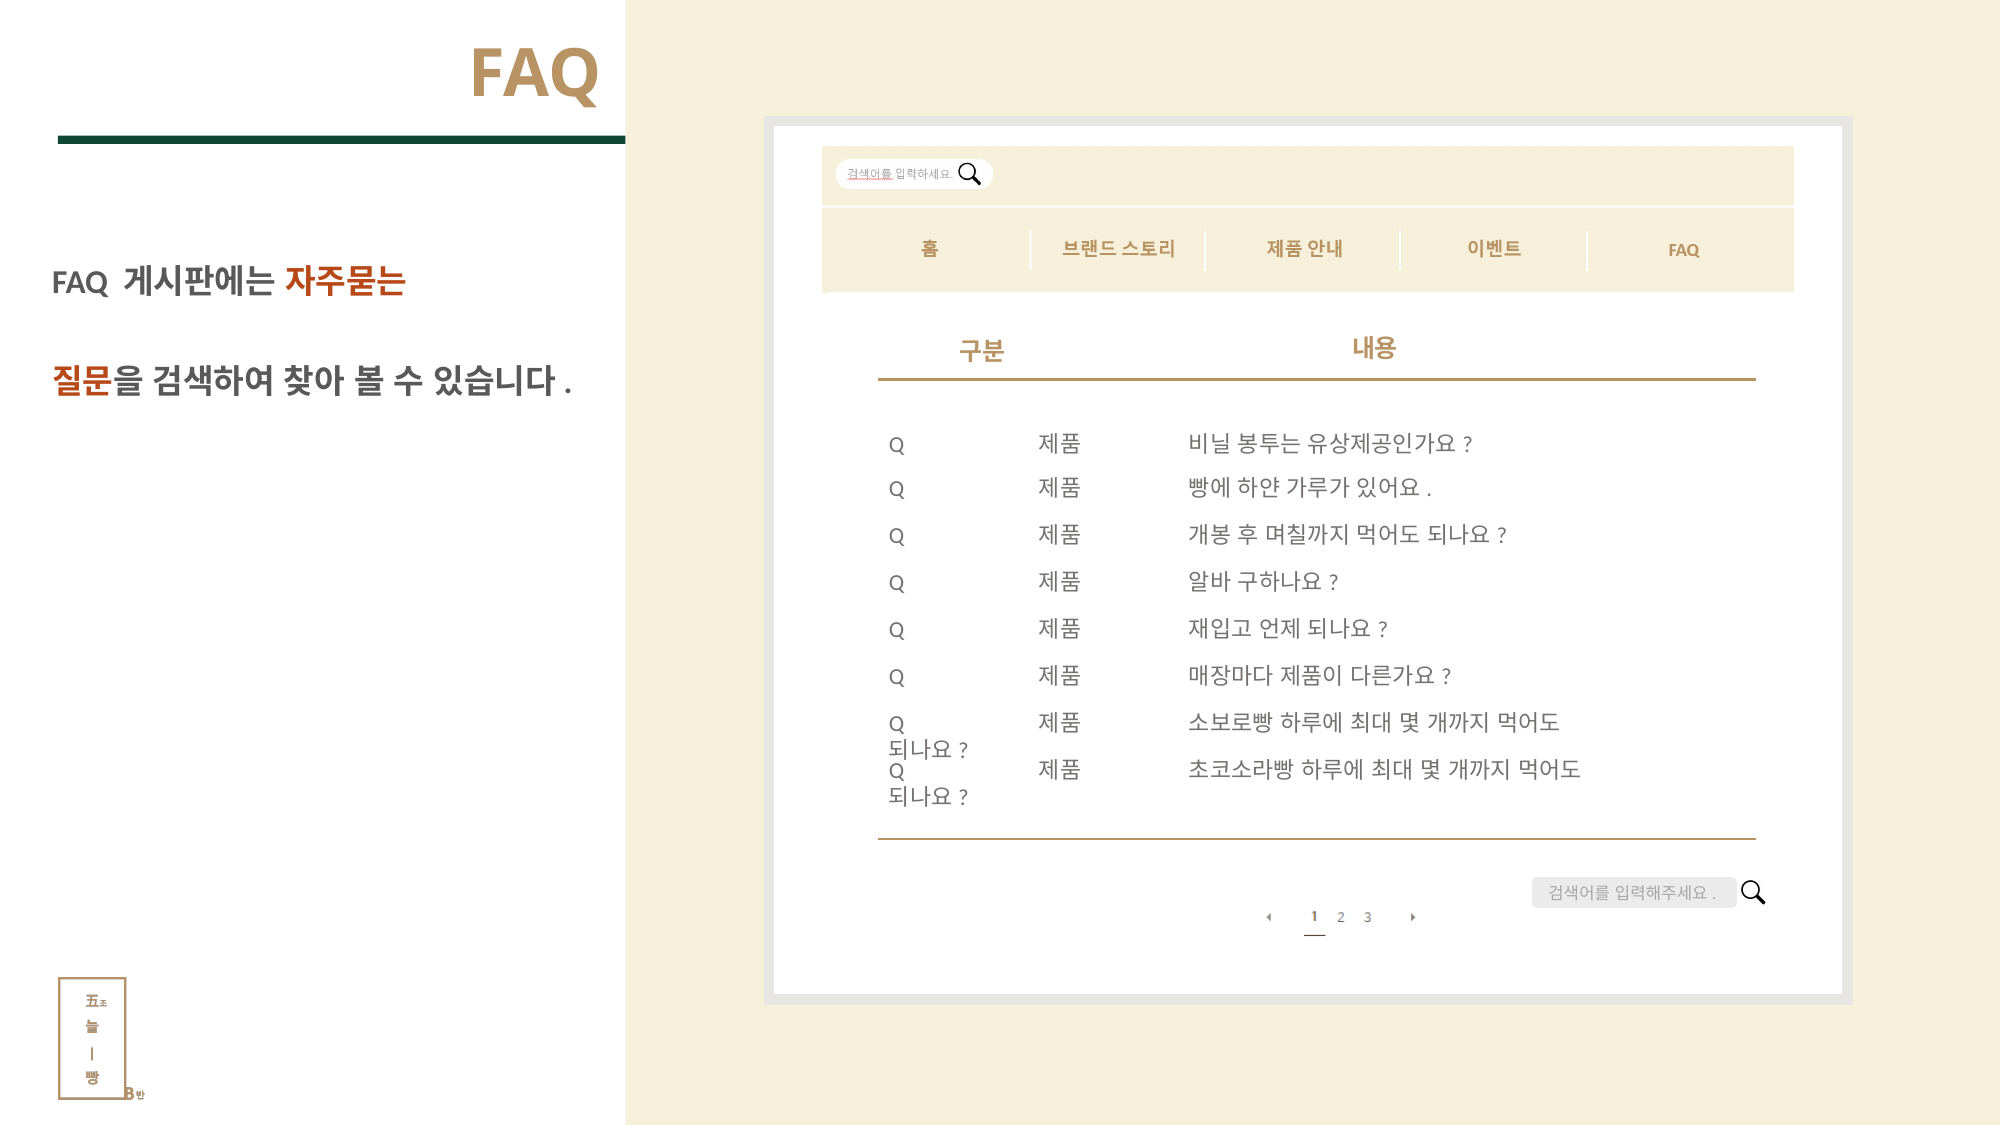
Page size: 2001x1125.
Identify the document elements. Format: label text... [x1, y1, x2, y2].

picture [1740, 880, 1767, 905]
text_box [768, 121, 1848, 1000]
text_box [624, 0, 2000, 1125]
text_box FAQ [37, 18, 617, 132]
picture [58, 977, 150, 1125]
text_box FAQ 게시판에는 자주묻는 질문을 검색하여 찾아 볼 수 있습니다. [37, 193, 579, 408]
picture [1243, 892, 1440, 950]
